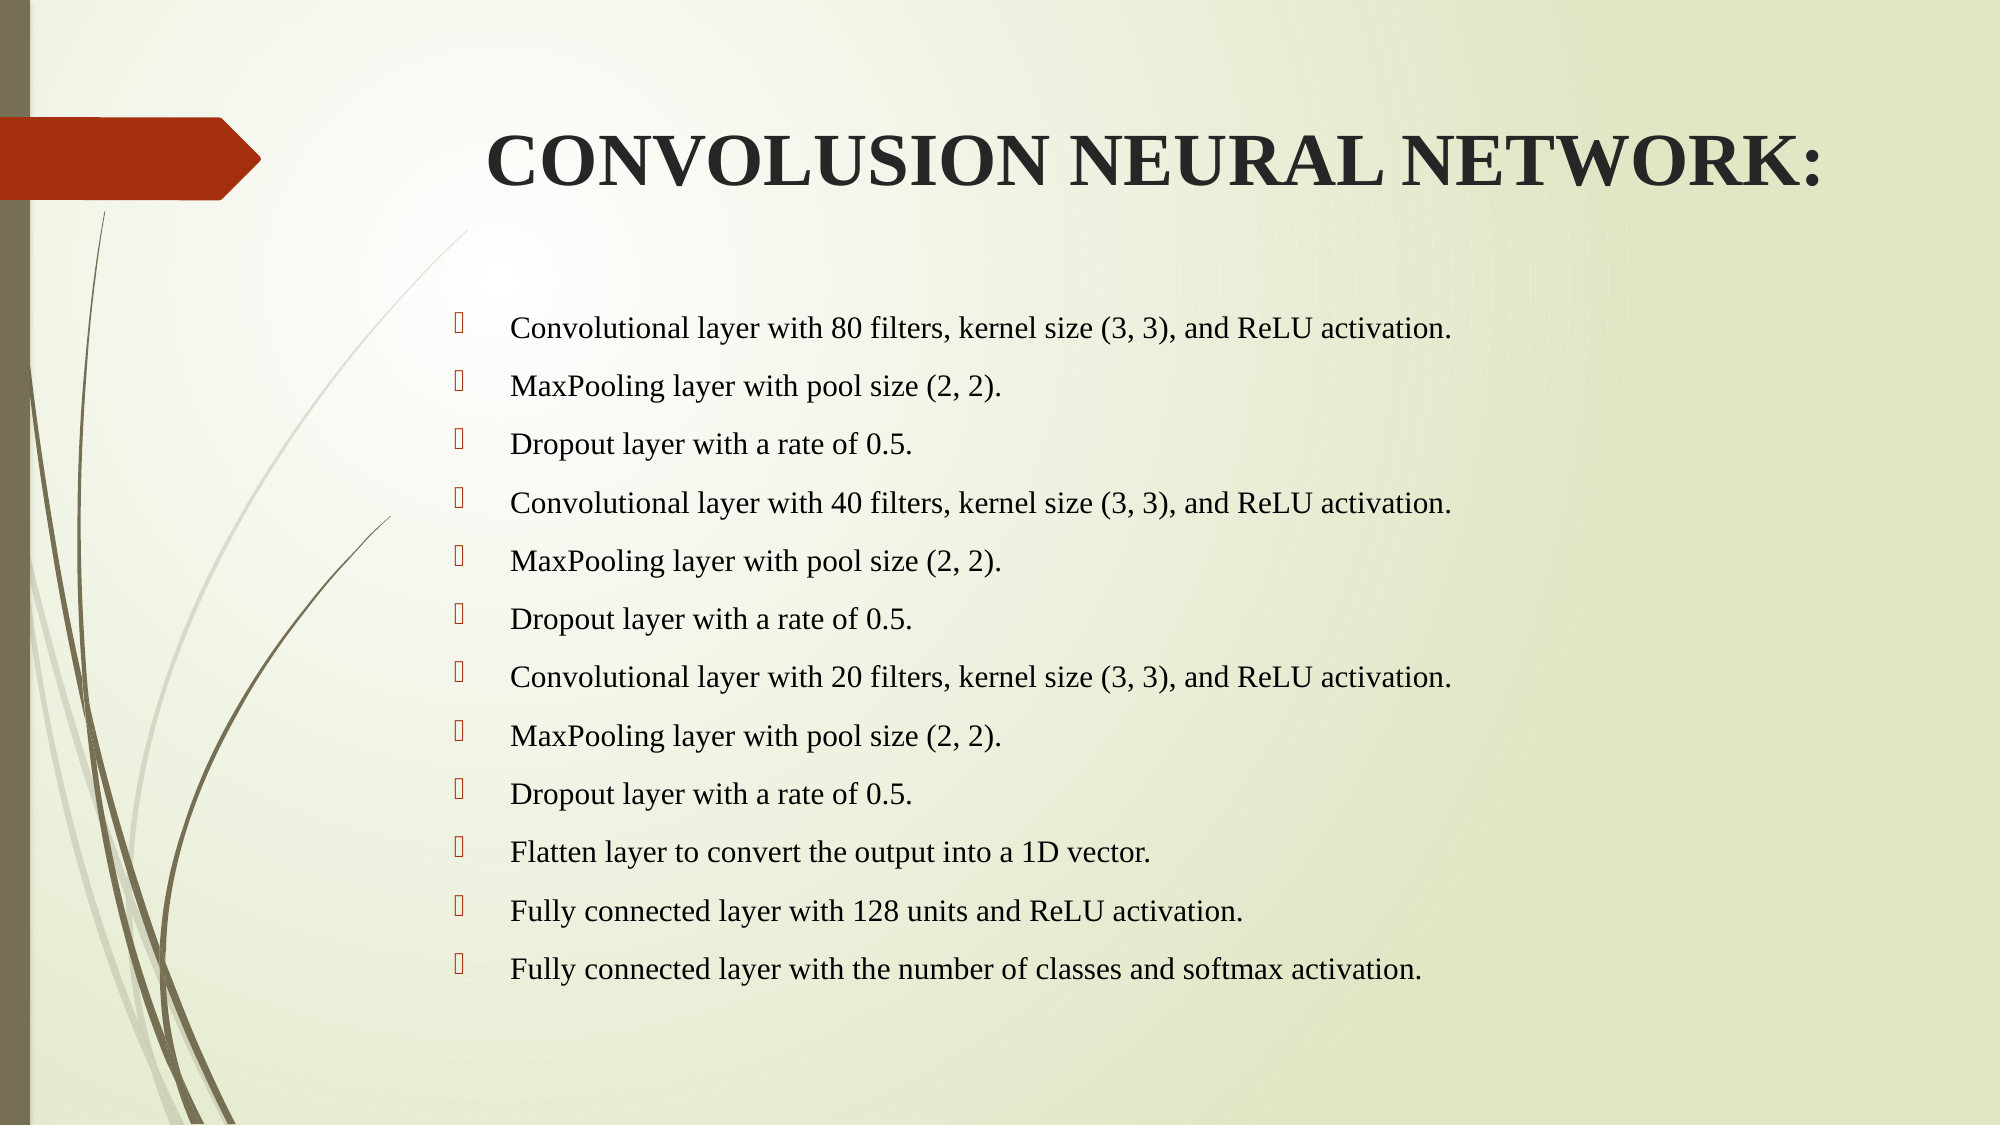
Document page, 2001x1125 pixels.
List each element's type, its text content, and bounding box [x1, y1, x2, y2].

title CONVOLUSION NEURAL NETWORK: [425, 102, 1888, 313]
list Convolutional layer with 80 filters, kernel size (3, 3), and ReLU activation. MaxPooling layer with pool size (2, 2). Dropout layer with a rate of 0.5. Convolutional layer with 40 filters, kernel size (3, 3), and ReLU activation. MaxPooling layer with pool size (2, 2). Dropout layer with a rate of 0.5. Convolutional layer with 20 filters, kernel size (3, 3), and ReLU activation. MaxPooling layer with pool size (2, 2). Dropout layer with a rate of 0.5. Flatten layer to convert the output into a 1D vector. Fully connected layer with 128 units and ReLU activation. Fully connected layer with the number of classes and softmax activation. [438, 299, 1902, 920]
